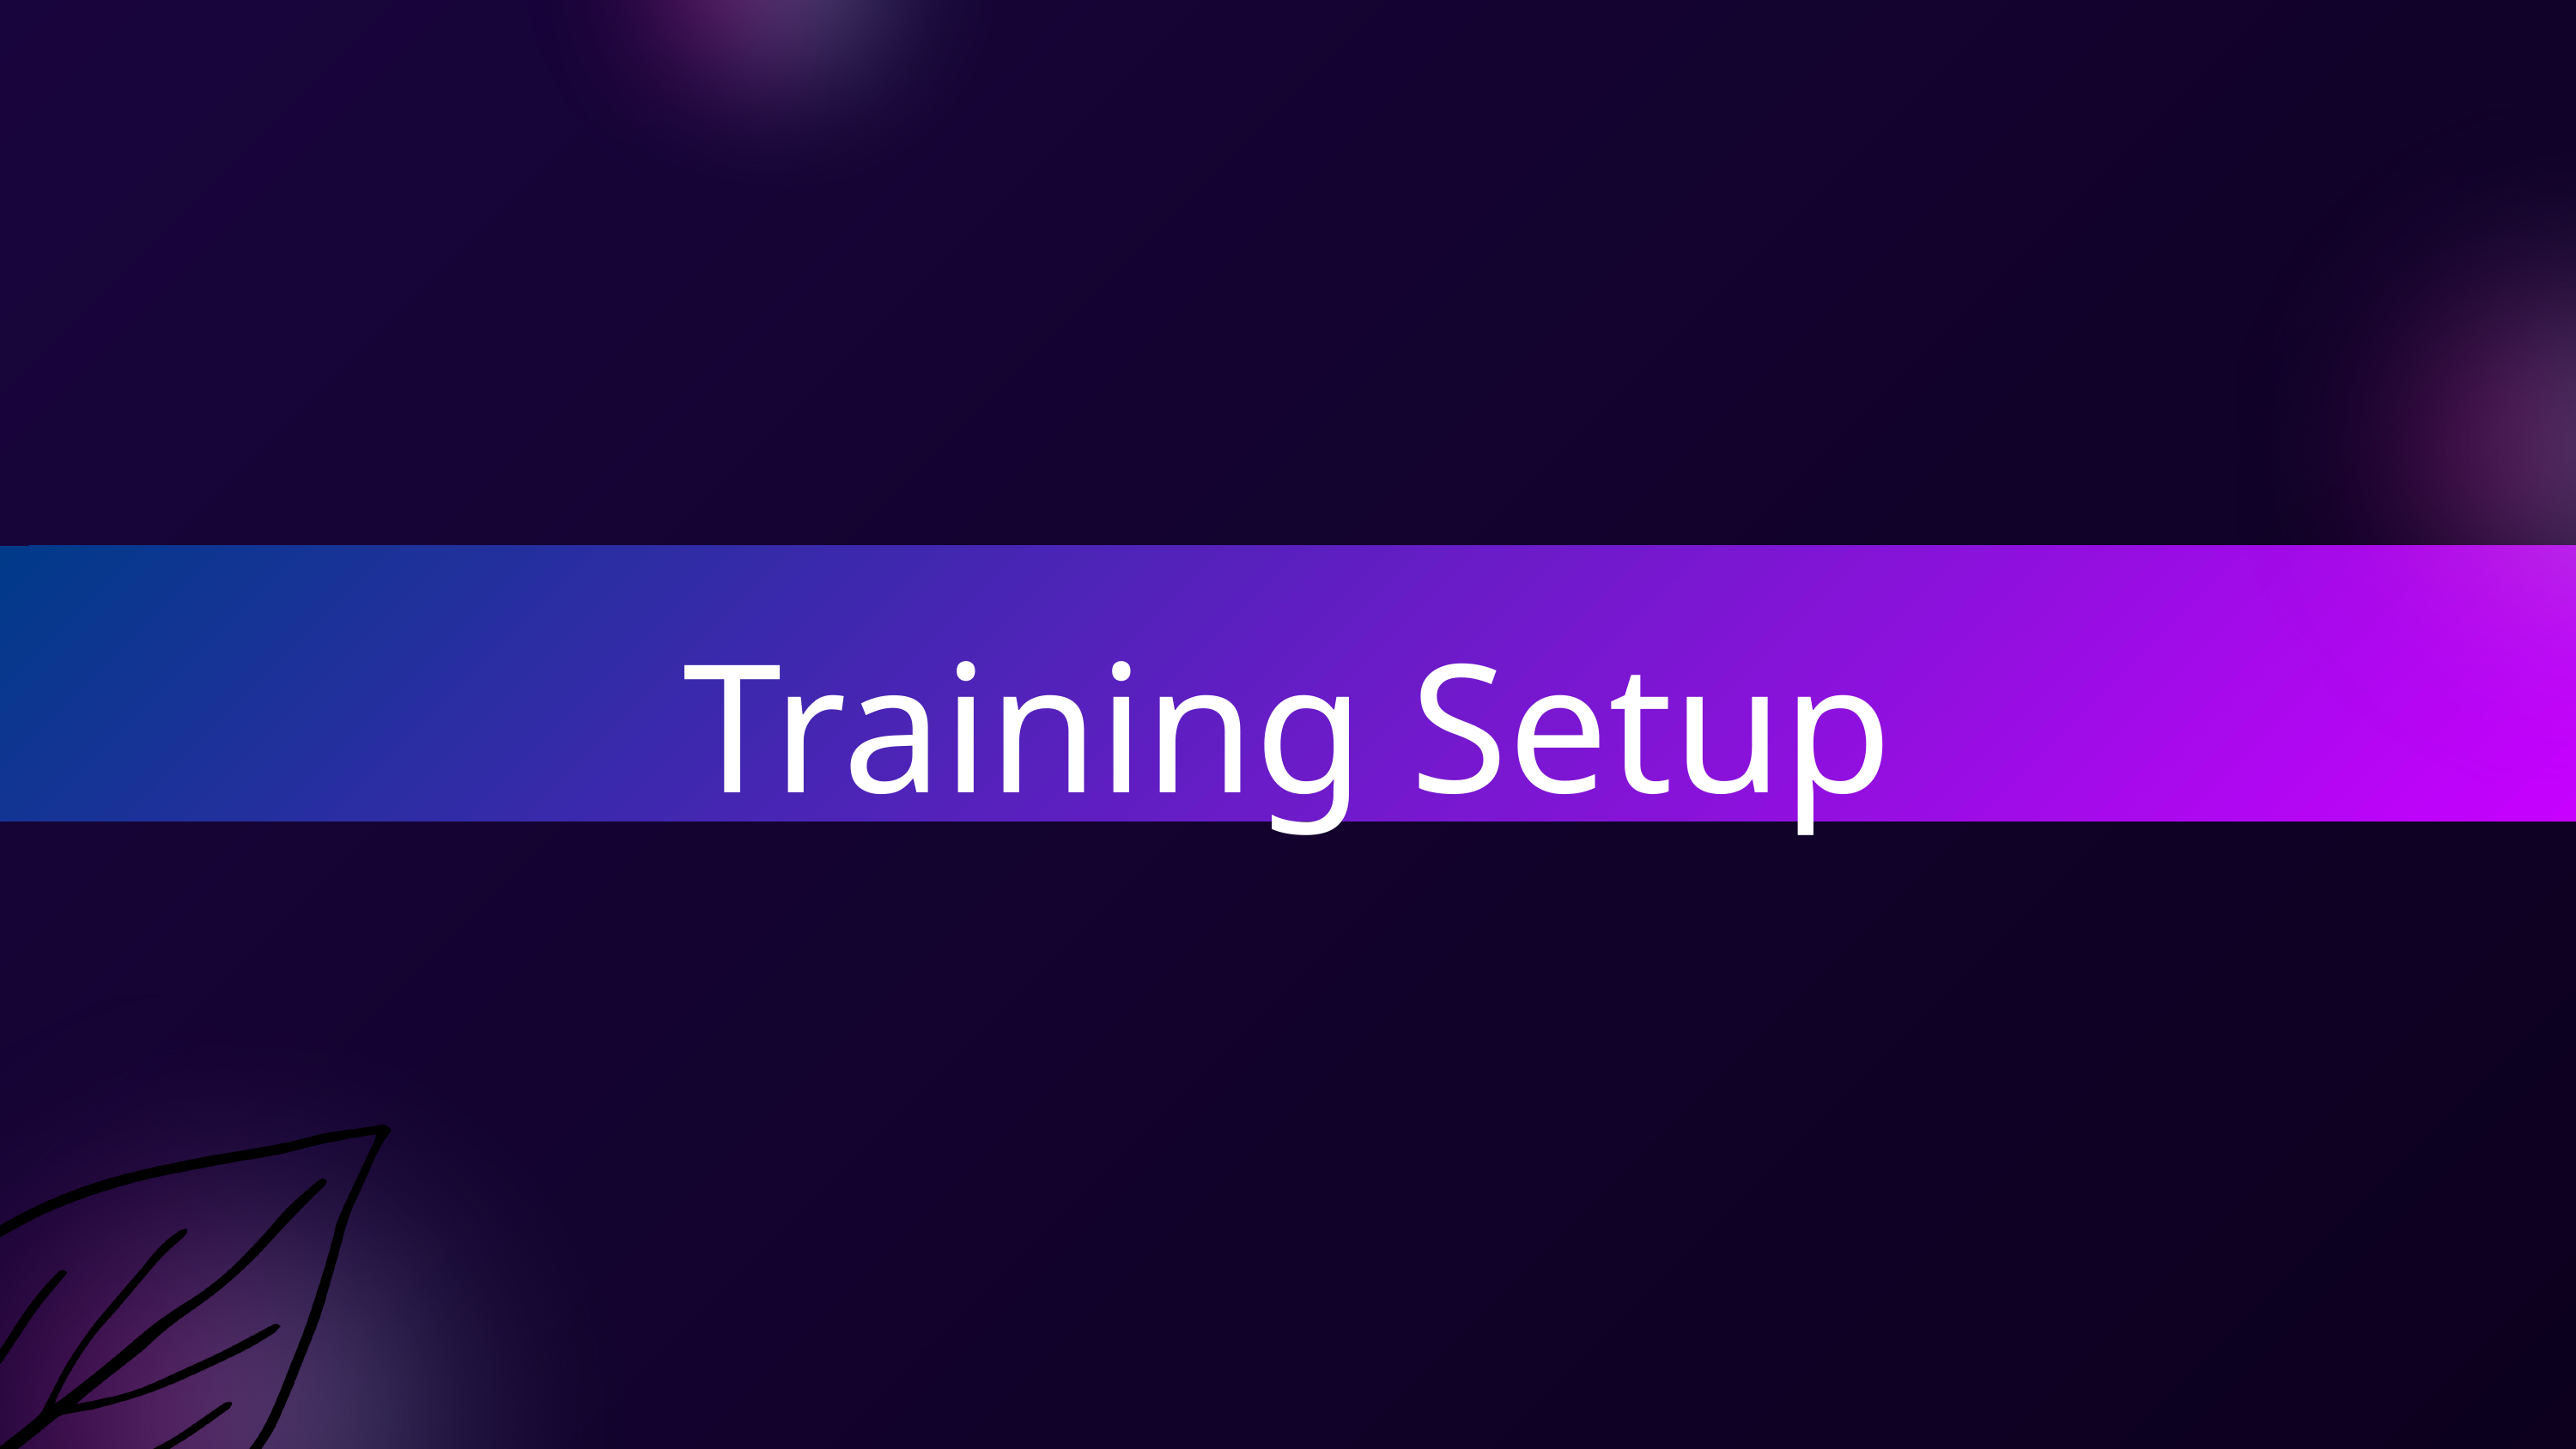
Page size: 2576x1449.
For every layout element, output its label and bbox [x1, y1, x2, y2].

text_box [0, 545, 2576, 822]
text_box [2236, 107, 2576, 544]
text_box [520, 0, 1015, 217]
text_box [0, 1125, 392, 1449]
text_box [0, 994, 646, 1449]
